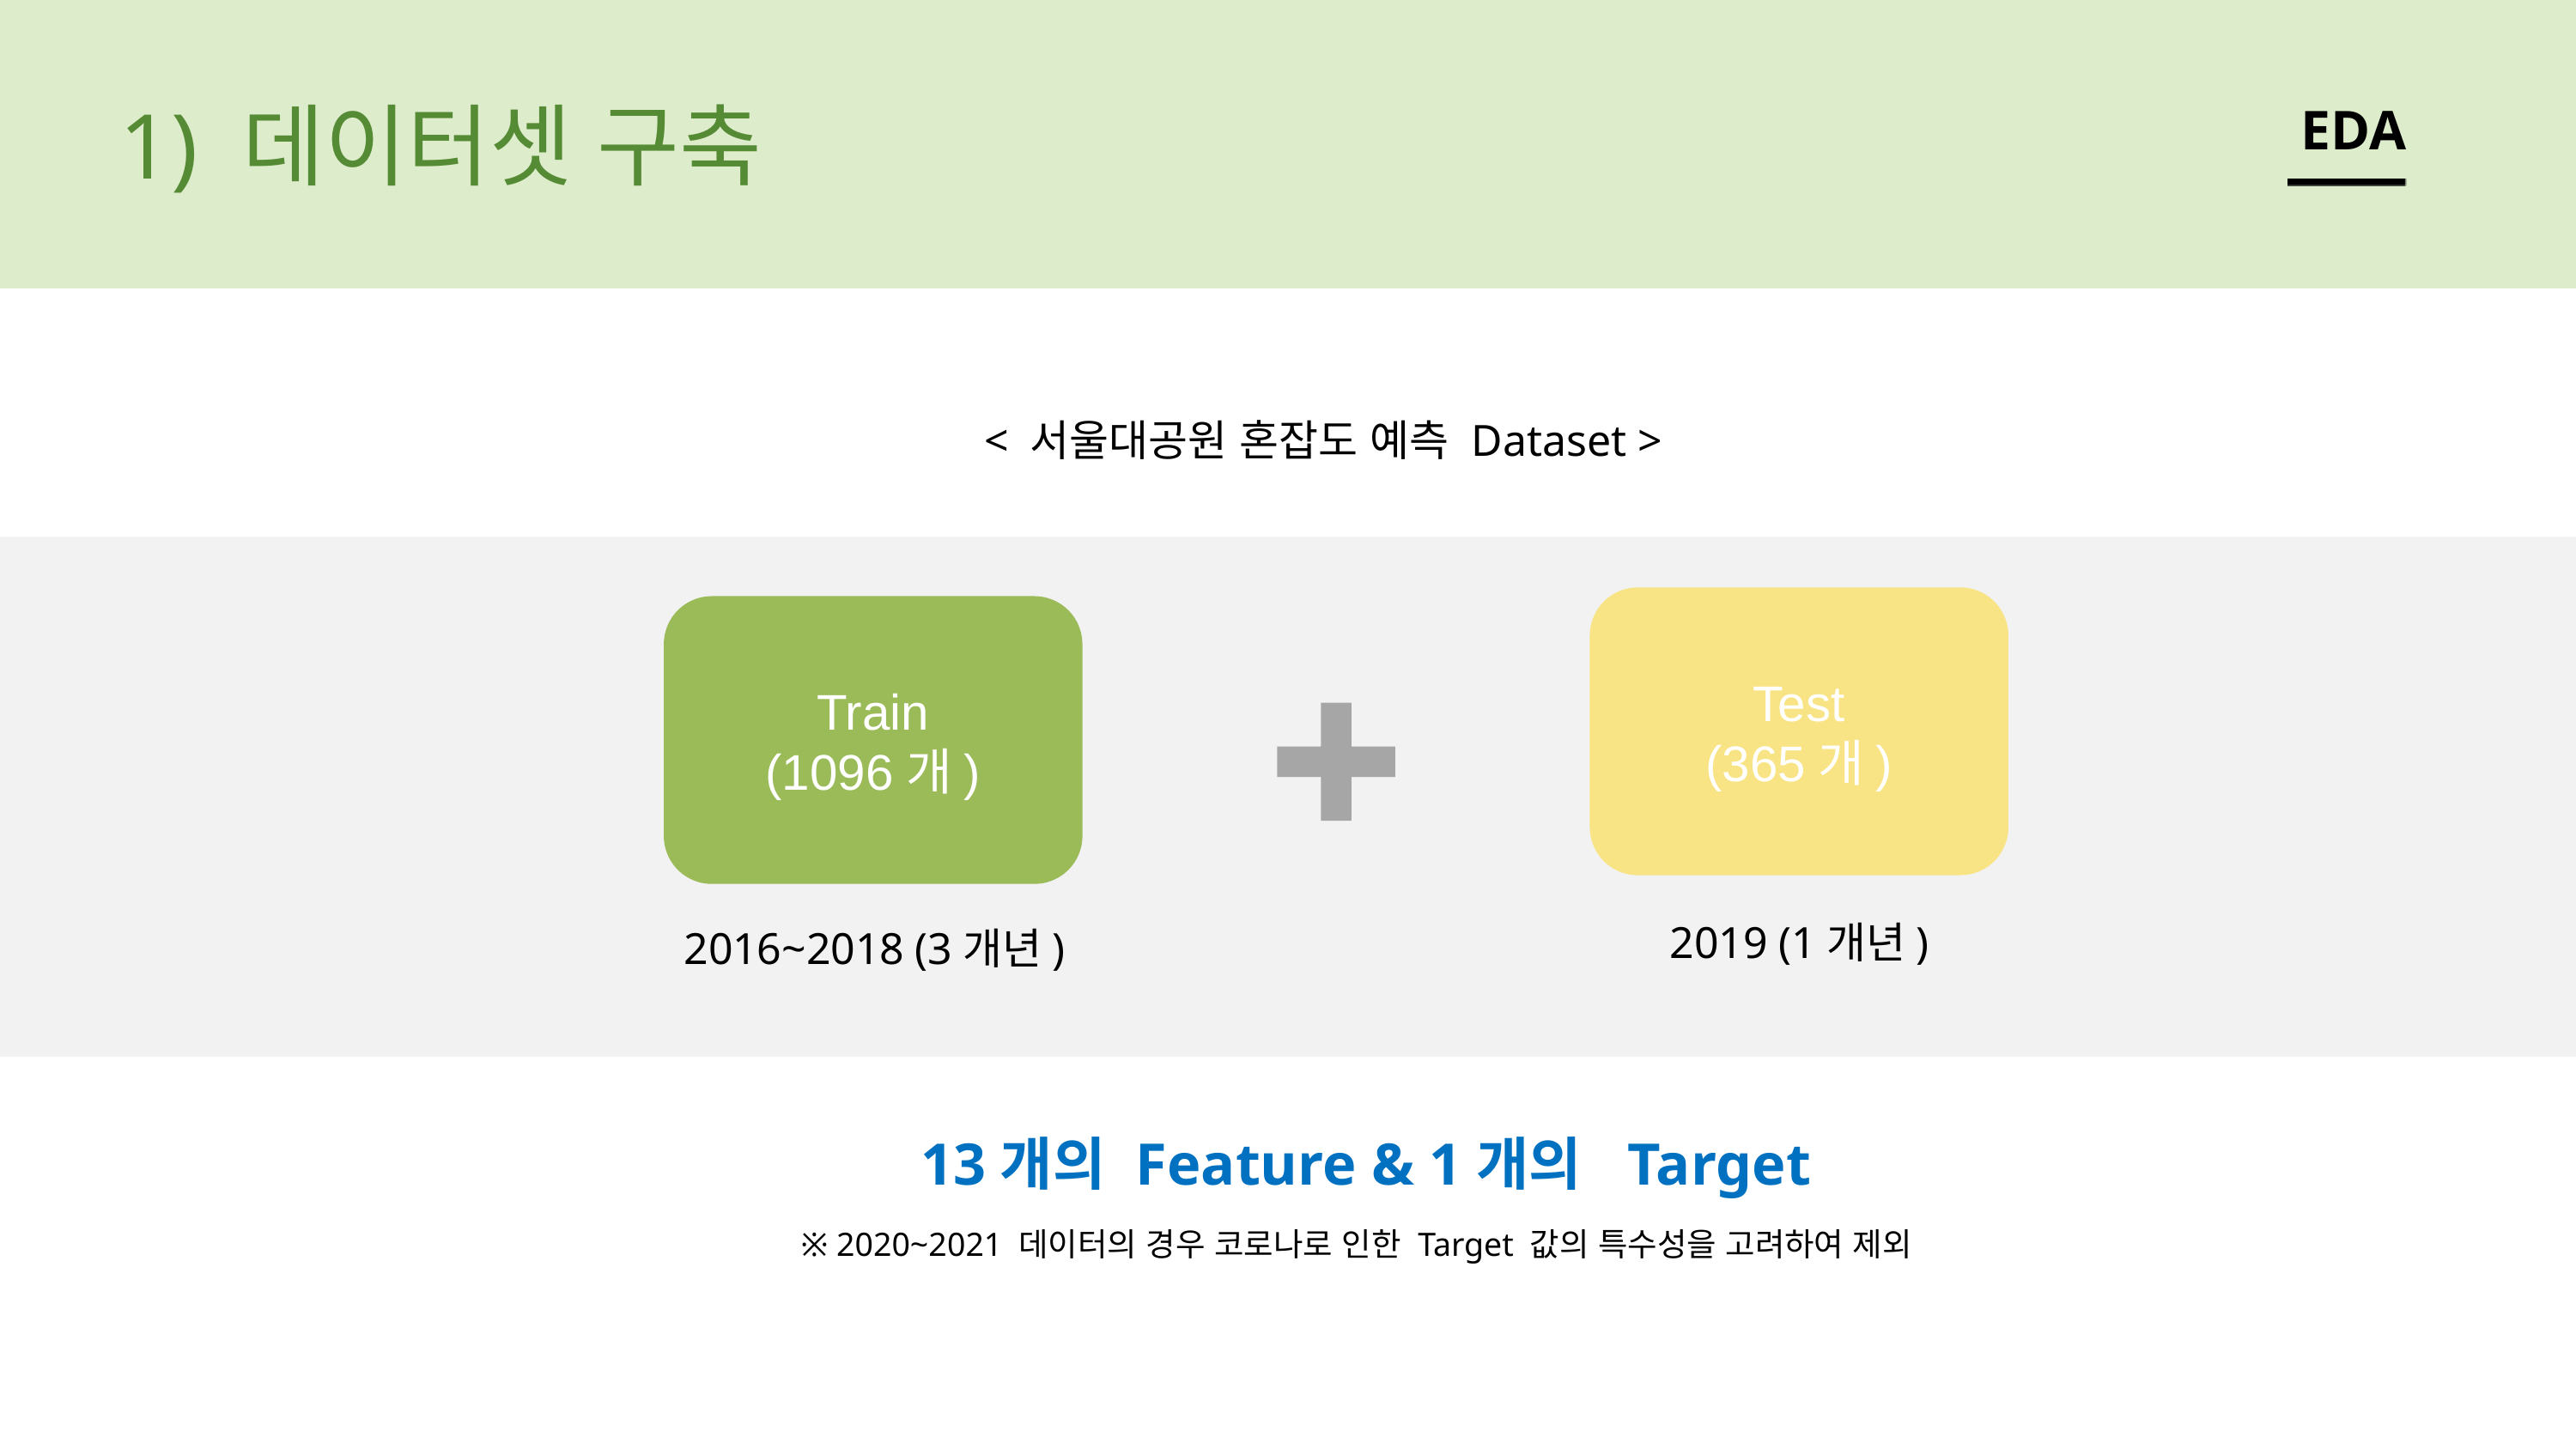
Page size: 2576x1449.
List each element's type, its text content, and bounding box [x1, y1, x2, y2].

text_box 13개의 Feature & 1개의 Target [908, 1121, 2154, 1203]
text_box ※ 2020~2021 데이터의 경우 코로나로 인한 Target 값의 특수성을 고려하여 제외 [788, 1218, 2082, 1270]
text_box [0, 0, 2576, 288]
text_box < 서울대공원 혼잡도 예측 Dataset > [682, 406, 1976, 471]
text_box Train (1096개) [661, 594, 1084, 886]
text_box Test (365개) [1588, 585, 2011, 877]
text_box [2287, 178, 2407, 187]
text_box [0, 535, 2576, 1058]
text_box 2016~2018 (3개년) [522, 915, 1226, 980]
text_box [1275, 700, 1397, 822]
text_box 2019 (1개년) [1530, 909, 2068, 974]
